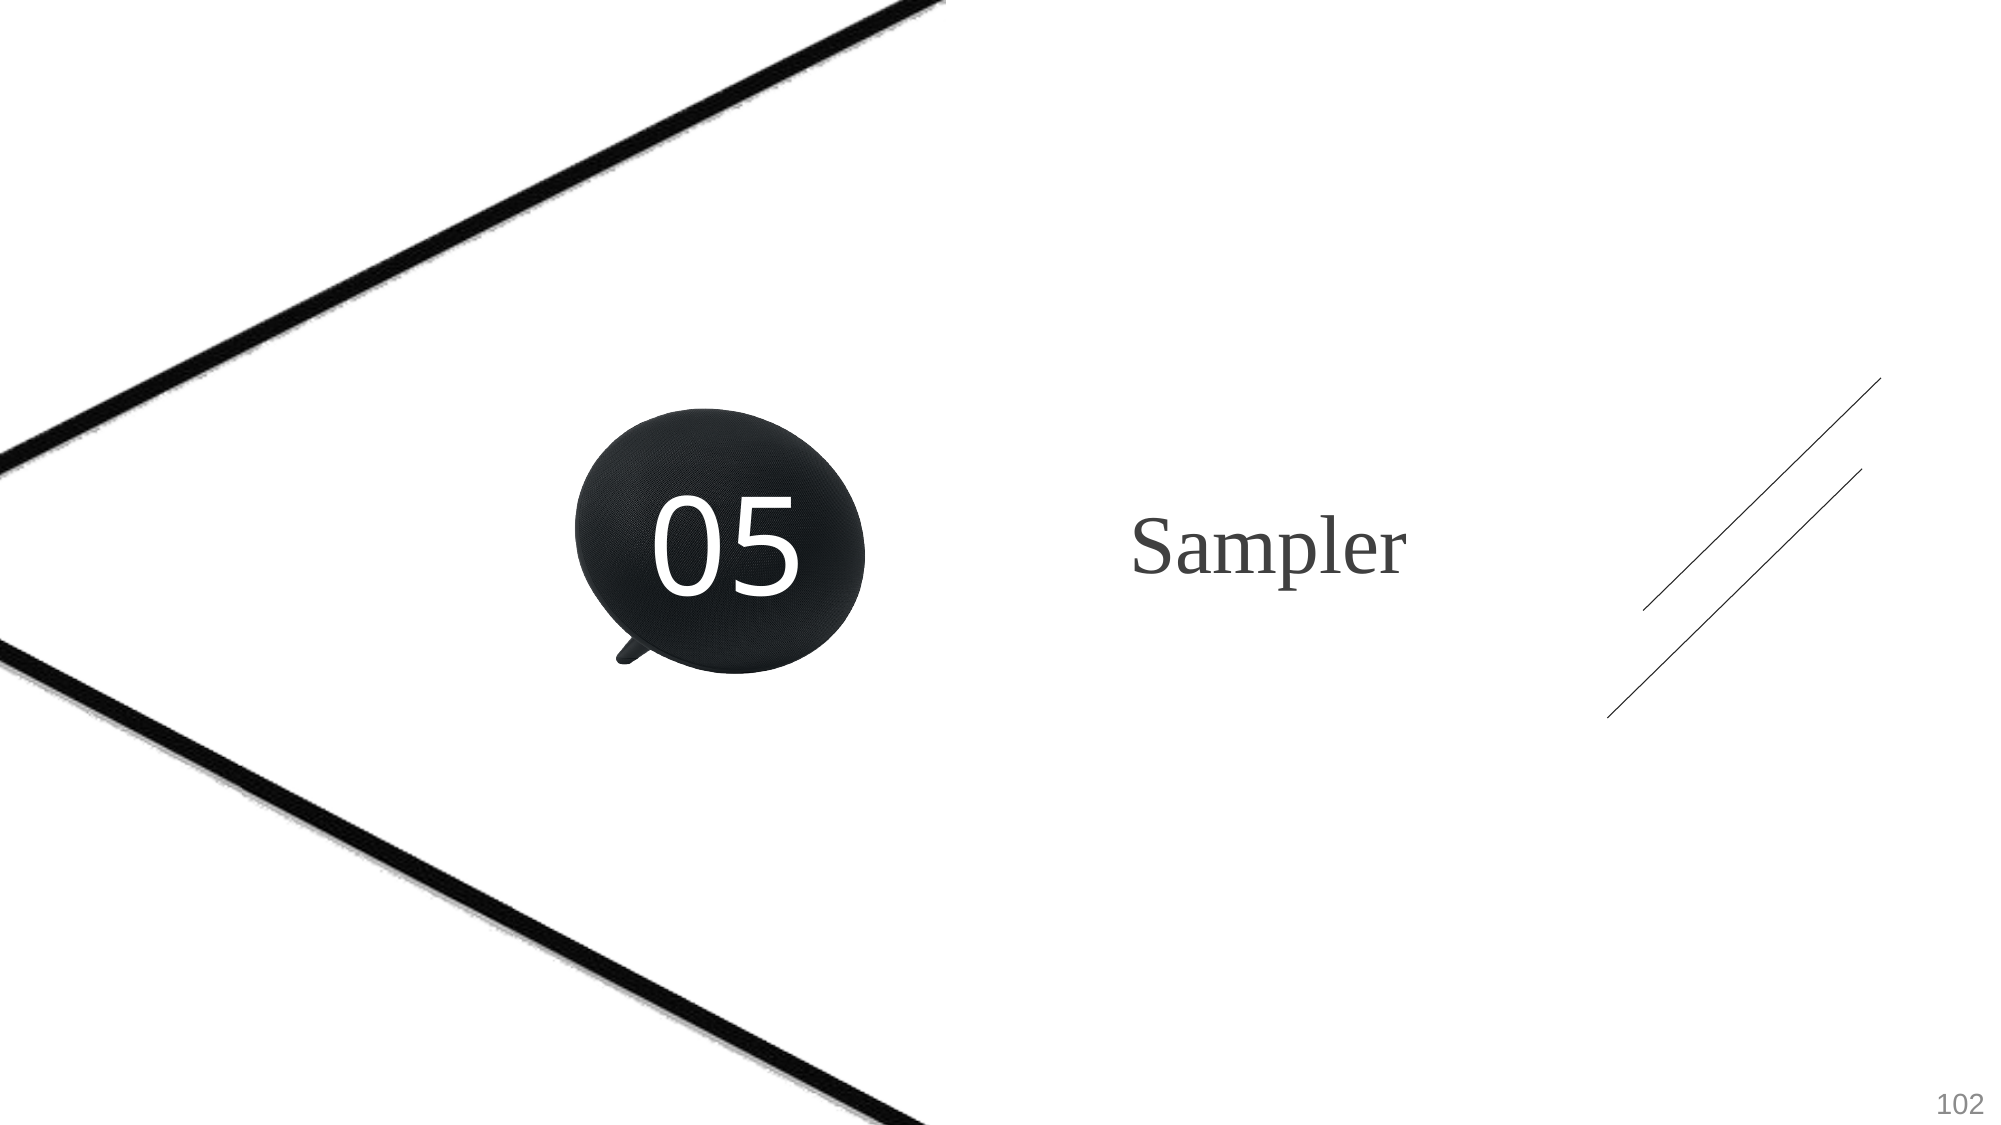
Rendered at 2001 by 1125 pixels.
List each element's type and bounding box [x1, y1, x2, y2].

slide_number [1550, 1072, 2000, 1125]
text_box [561, 393, 876, 689]
text_box [946, 377, 1920, 718]
picture [0, 0, 946, 1125]
